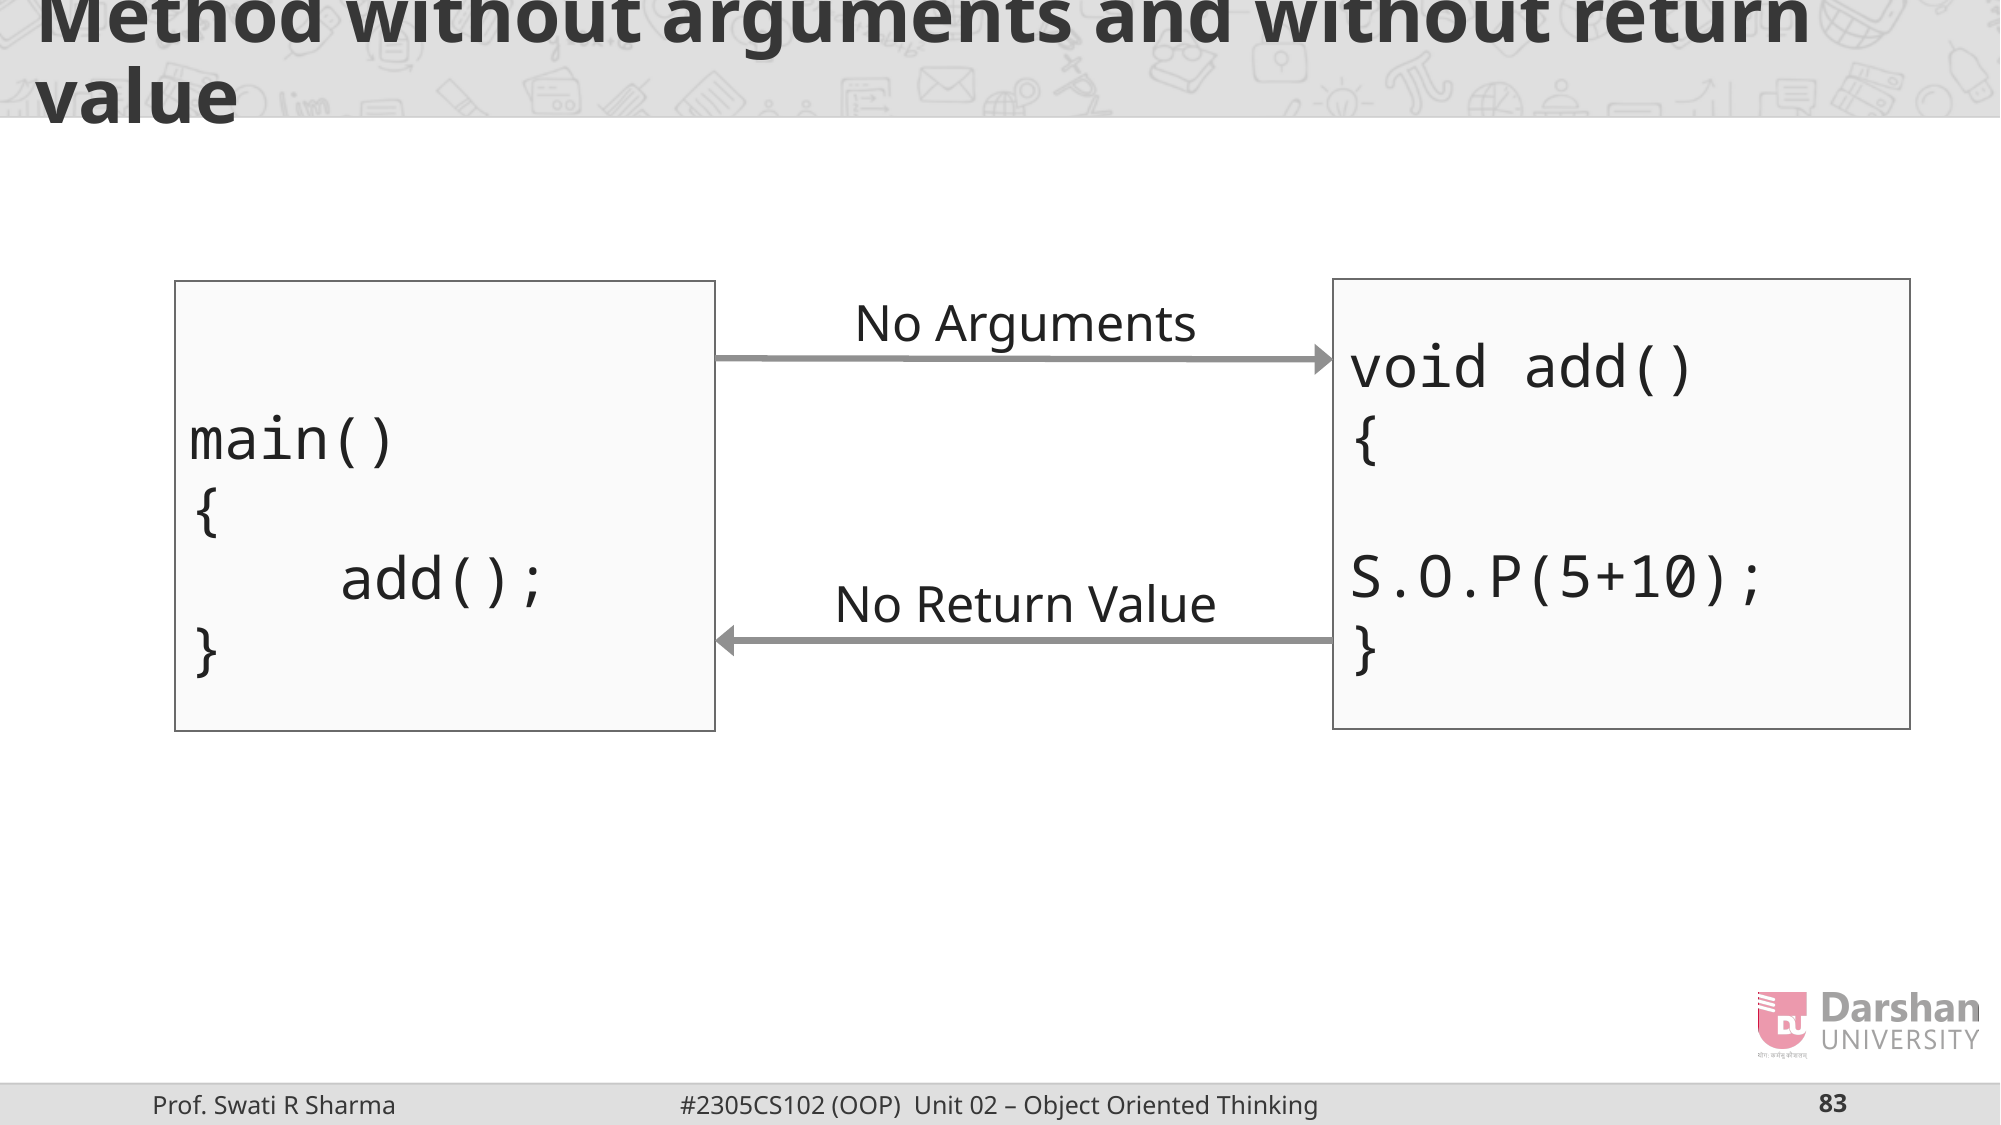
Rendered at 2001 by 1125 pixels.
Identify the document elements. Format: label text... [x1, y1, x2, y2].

text_box No Arguments [745, 283, 1307, 358]
text_box main() { add(); } [174, 280, 716, 732]
text_box No Return Value [745, 564, 1307, 640]
title Declaring an Object [1758, 992, 1979, 1059]
title Method without arguments and without return value [0, 0, 2000, 117]
text_box void add() { S.O.P(5+10); } [1332, 278, 1911, 730]
